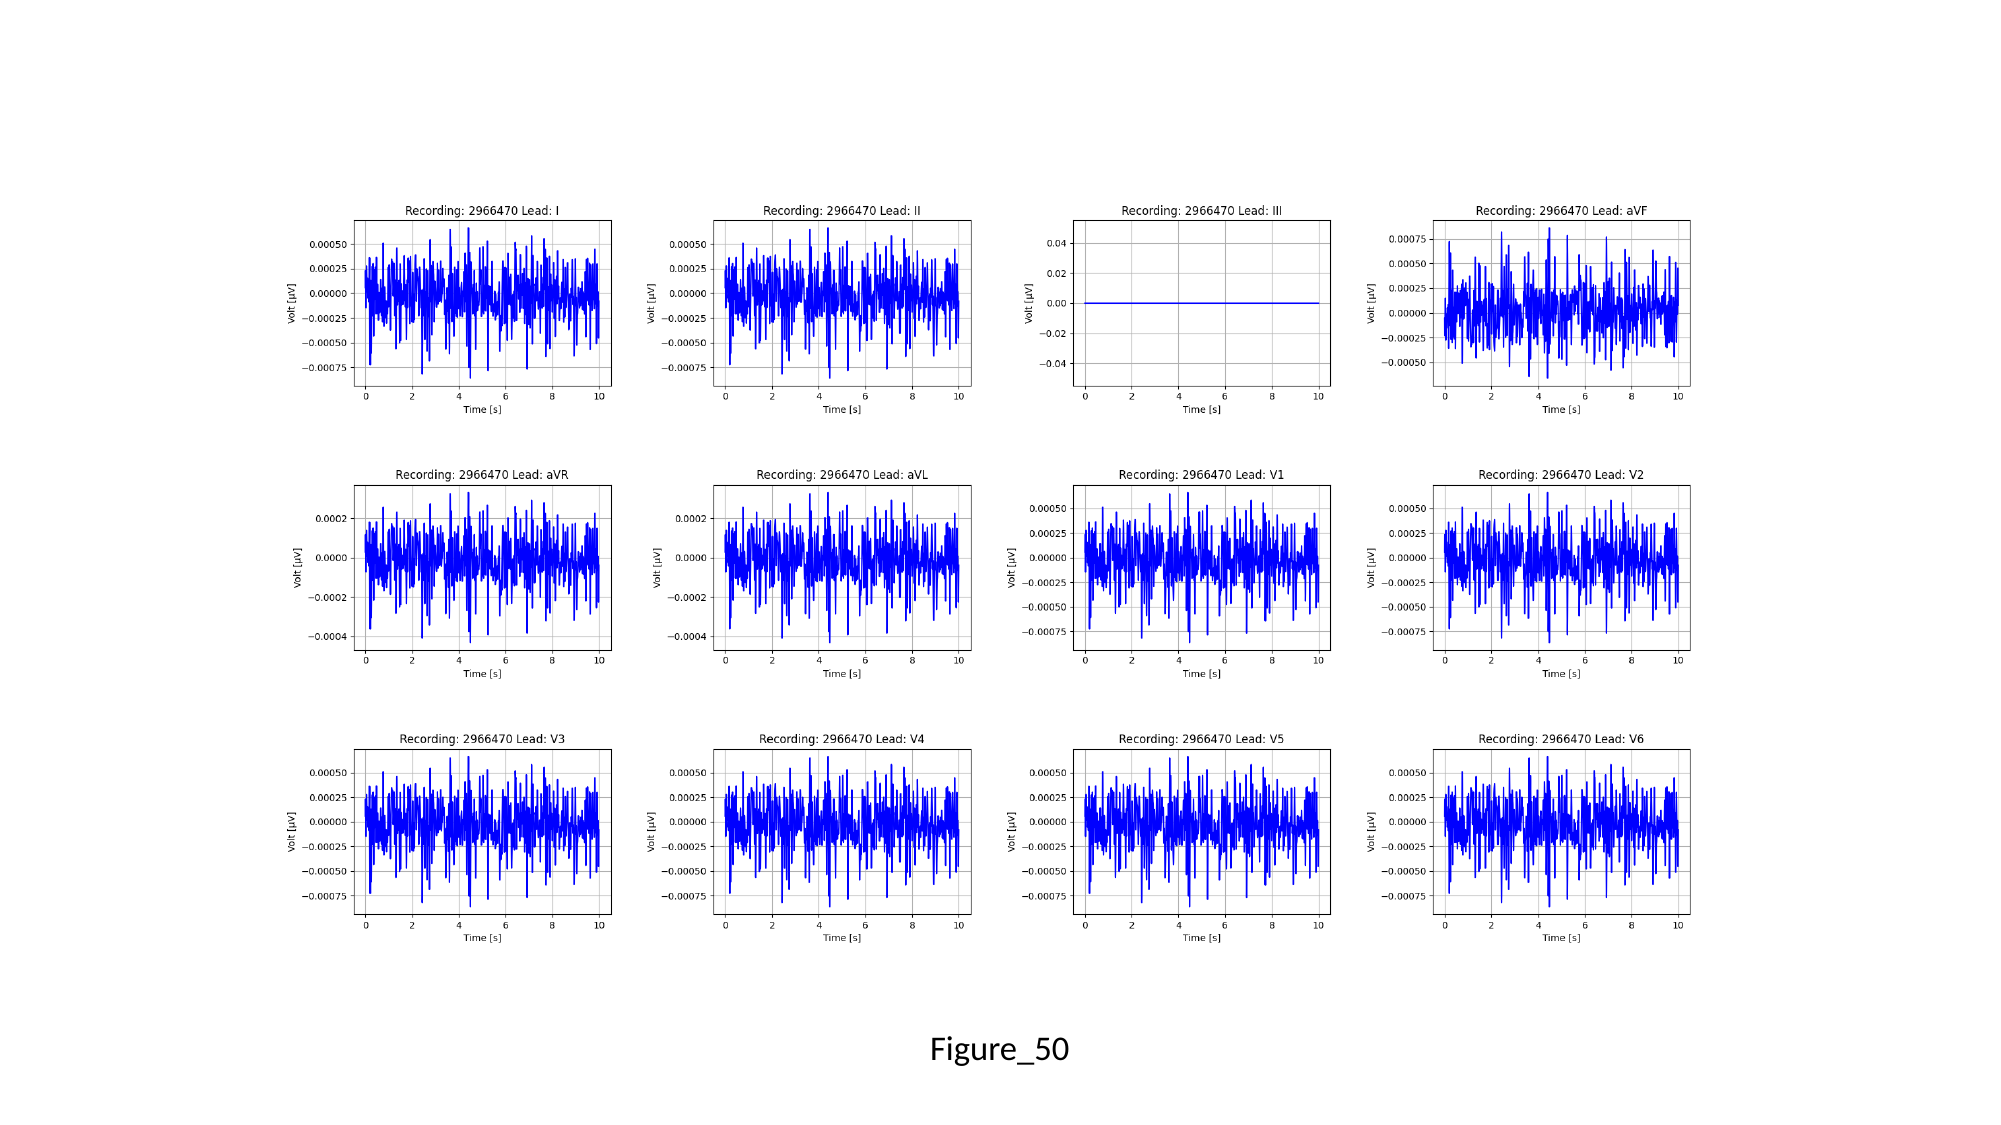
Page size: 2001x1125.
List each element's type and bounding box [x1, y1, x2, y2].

text_box [138, 112, 1862, 1075]
